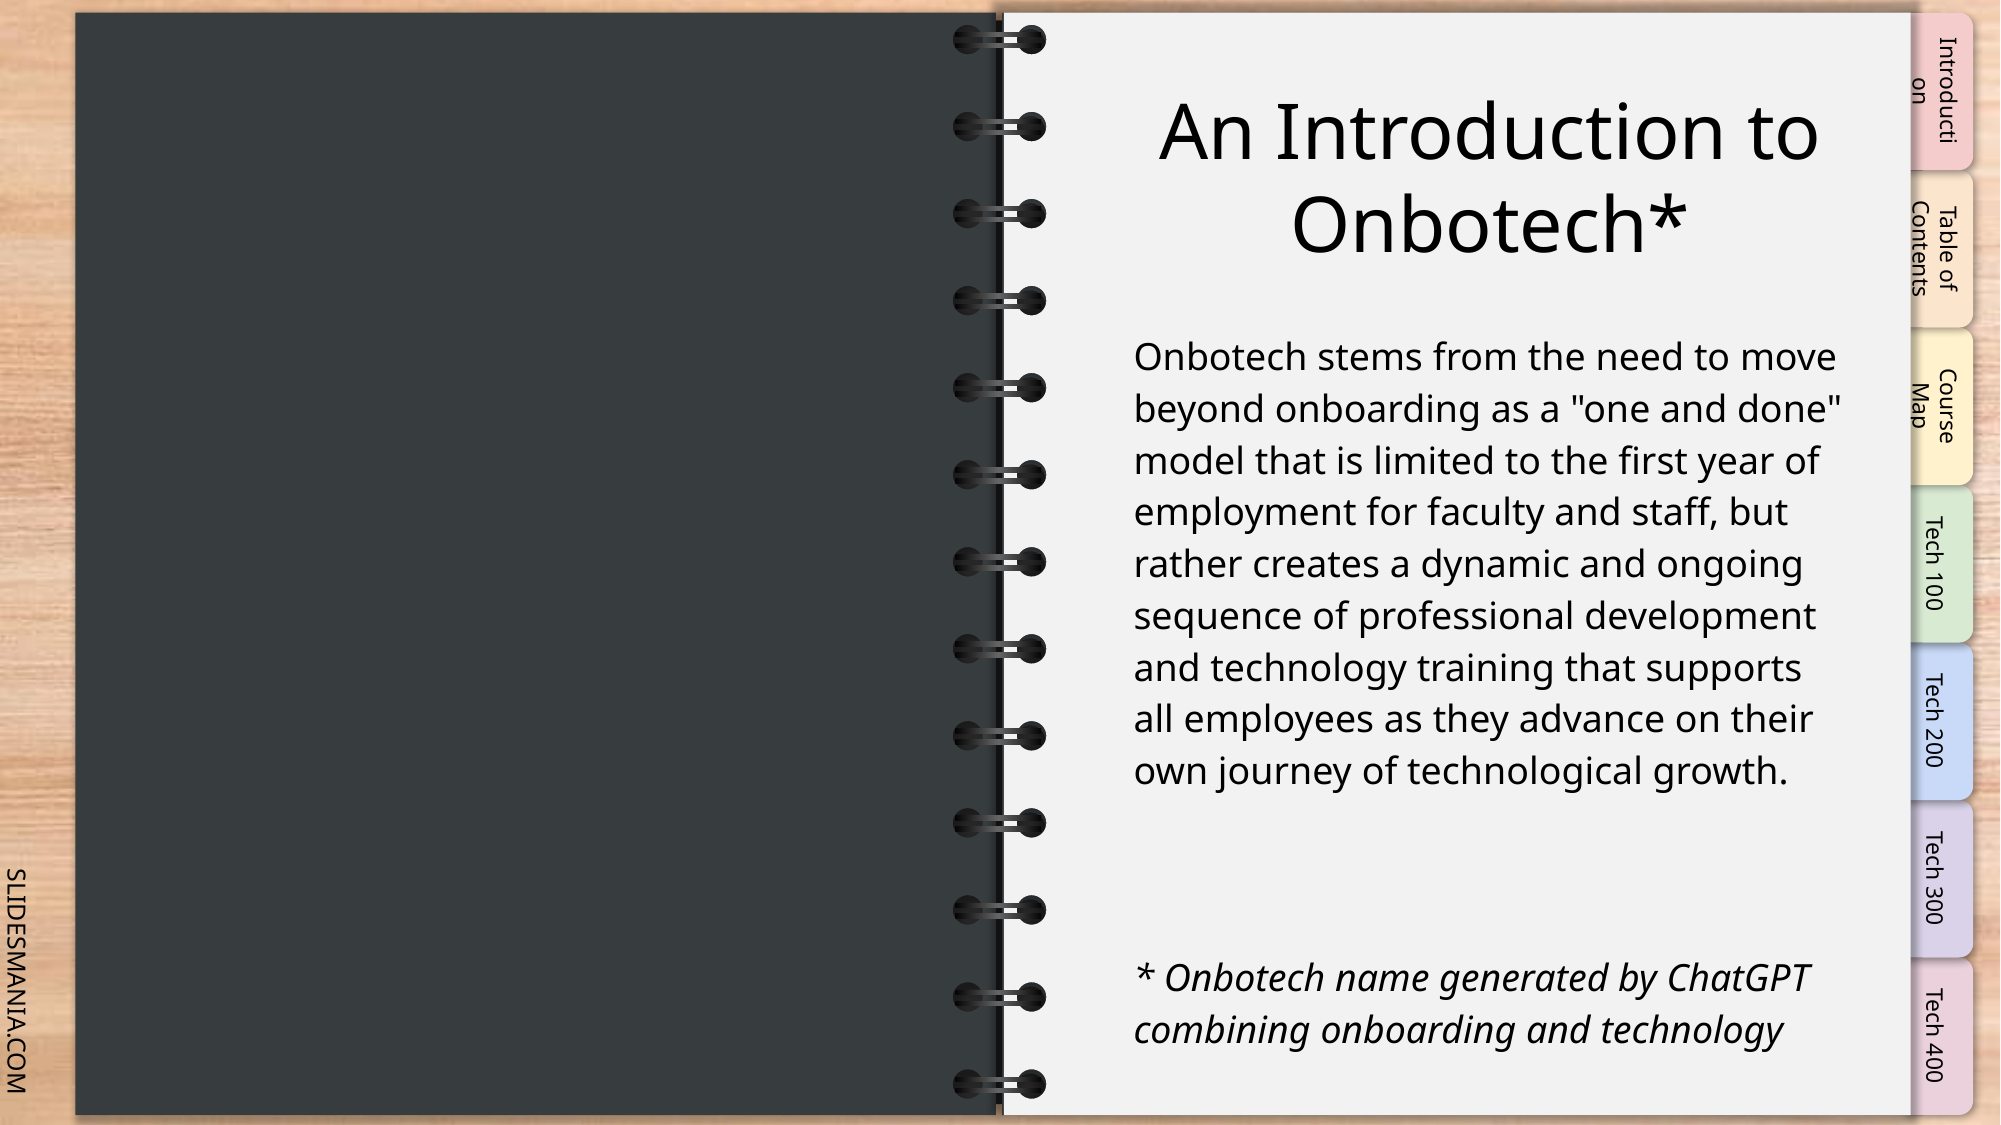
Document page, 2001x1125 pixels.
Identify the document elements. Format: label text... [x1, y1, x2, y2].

text_box [1907, 168, 1979, 326]
picture [0, 0, 2001, 1125]
text_box [20, 168, 92, 326]
text_box [20, 483, 92, 641]
text_box [1907, 11, 1979, 168]
text_box [1907, 641, 1979, 798]
list Onbotech stems from the need to move beyond onboarding as a "one and done" model that is limited to the first year of employment for faculty and staff, but rather creates a dynamic and ongoing sequence of professional development and technology training that supports all employees as they advance on their own journey of technological growth. * Onbotech name generated by ChatGPT combining onboarding and technology [1113, 306, 1867, 1073]
text_box [20, 326, 92, 483]
text_box [20, 641, 92, 798]
text_box [20, 956, 92, 1114]
text_box [20, 798, 92, 956]
text_box [20, 11, 92, 168]
text_box [1907, 798, 1979, 956]
text_box [1907, 326, 1979, 483]
text_box [1907, 956, 1979, 1114]
text_box [1907, 483, 1979, 641]
title An Introduction to Onbotech* [1114, 62, 1868, 190]
